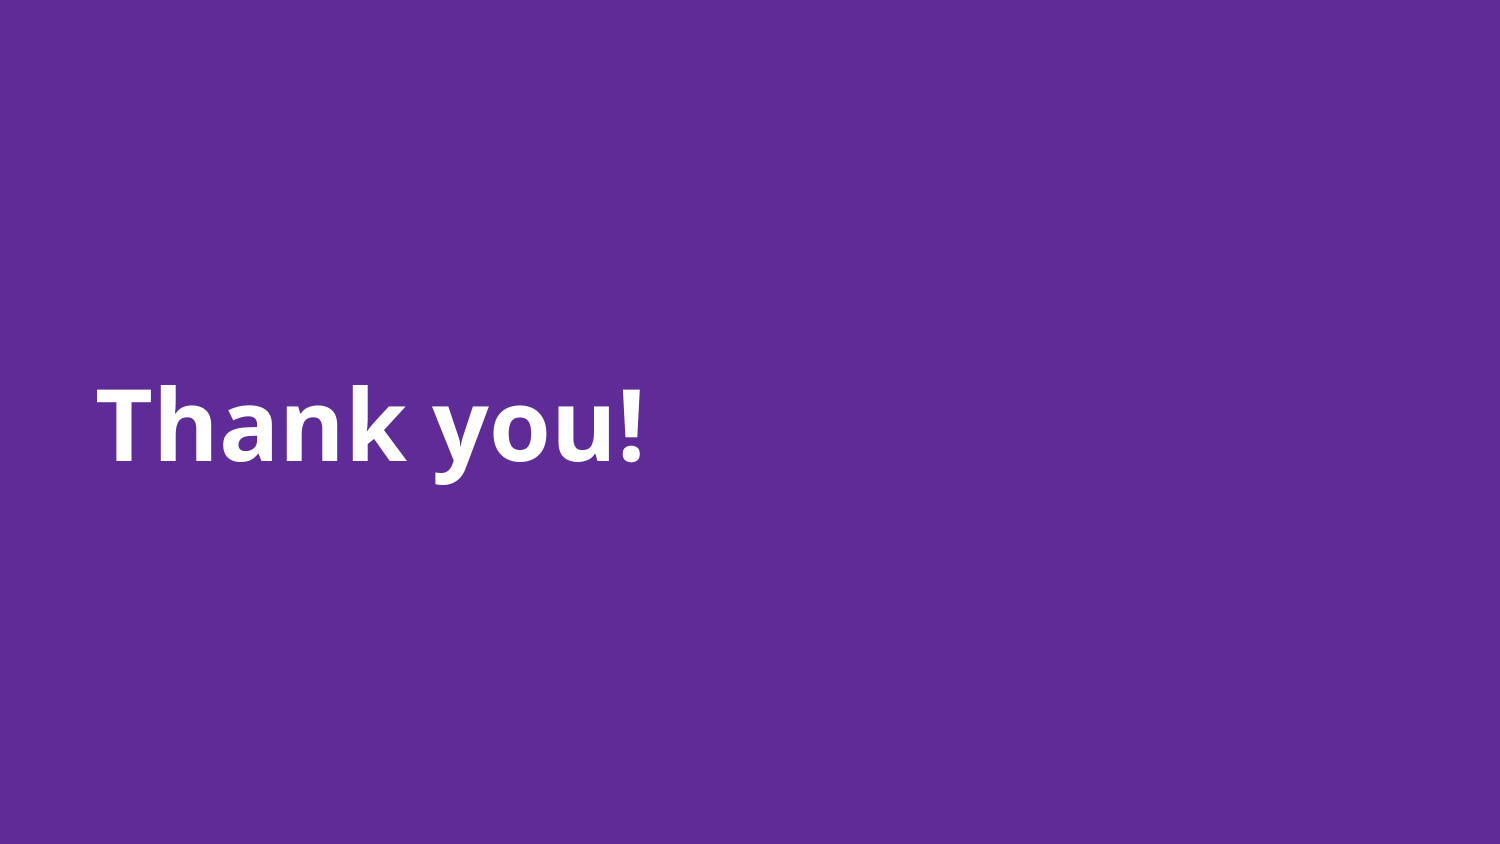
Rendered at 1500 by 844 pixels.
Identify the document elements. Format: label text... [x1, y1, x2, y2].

title Thank you! [80, 86, 1000, 758]
